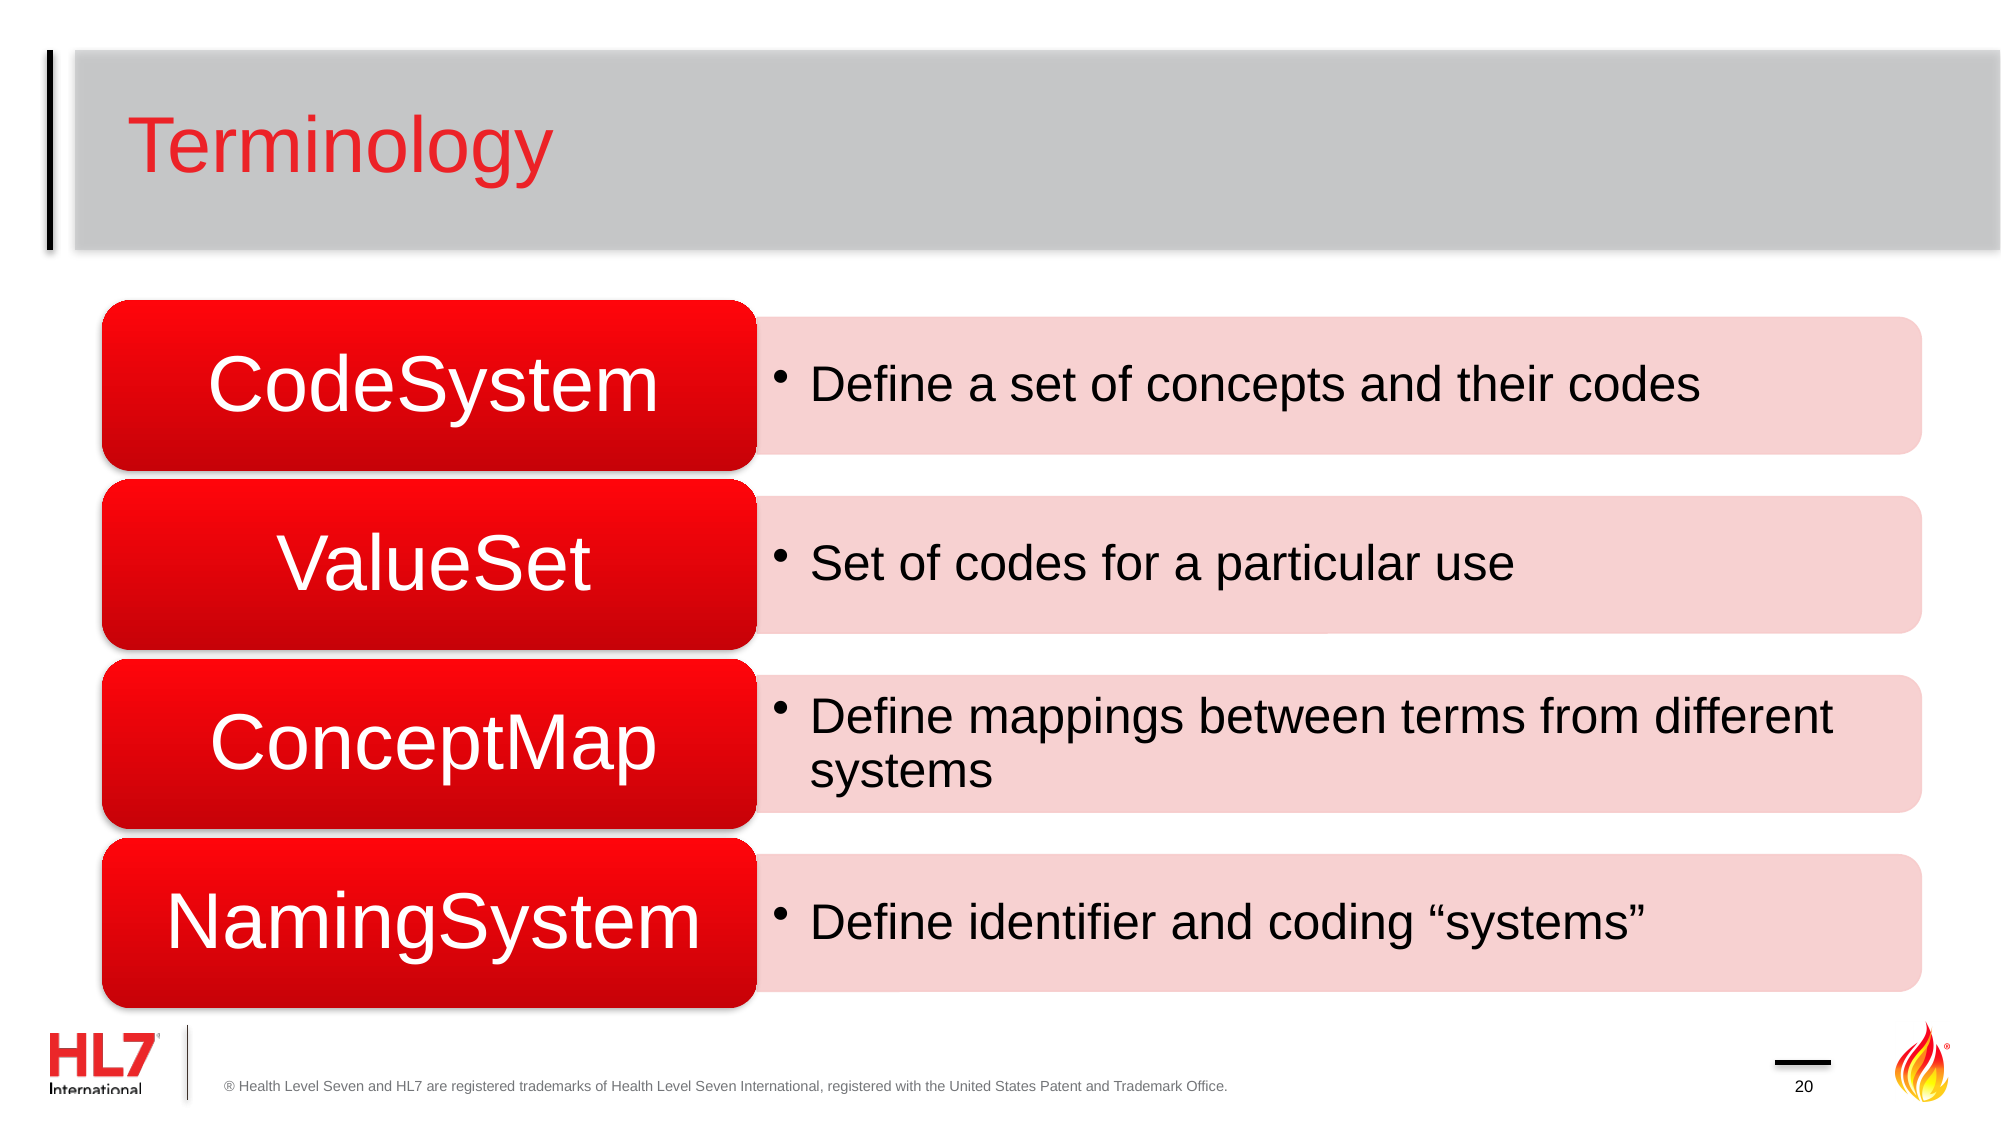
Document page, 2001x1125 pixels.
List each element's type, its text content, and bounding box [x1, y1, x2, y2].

picture [1895, 1021, 1950, 1102]
footer ® Health Level Seven and HL7 are registered trademarks of Health Level Seven International, registered with the United States Patent and Trademark Office. [209, 1062, 1275, 1102]
slide_number 20 [1762, 1062, 1847, 1104]
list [102, 299, 1922, 1009]
title Terminology [112, 49, 1897, 251]
